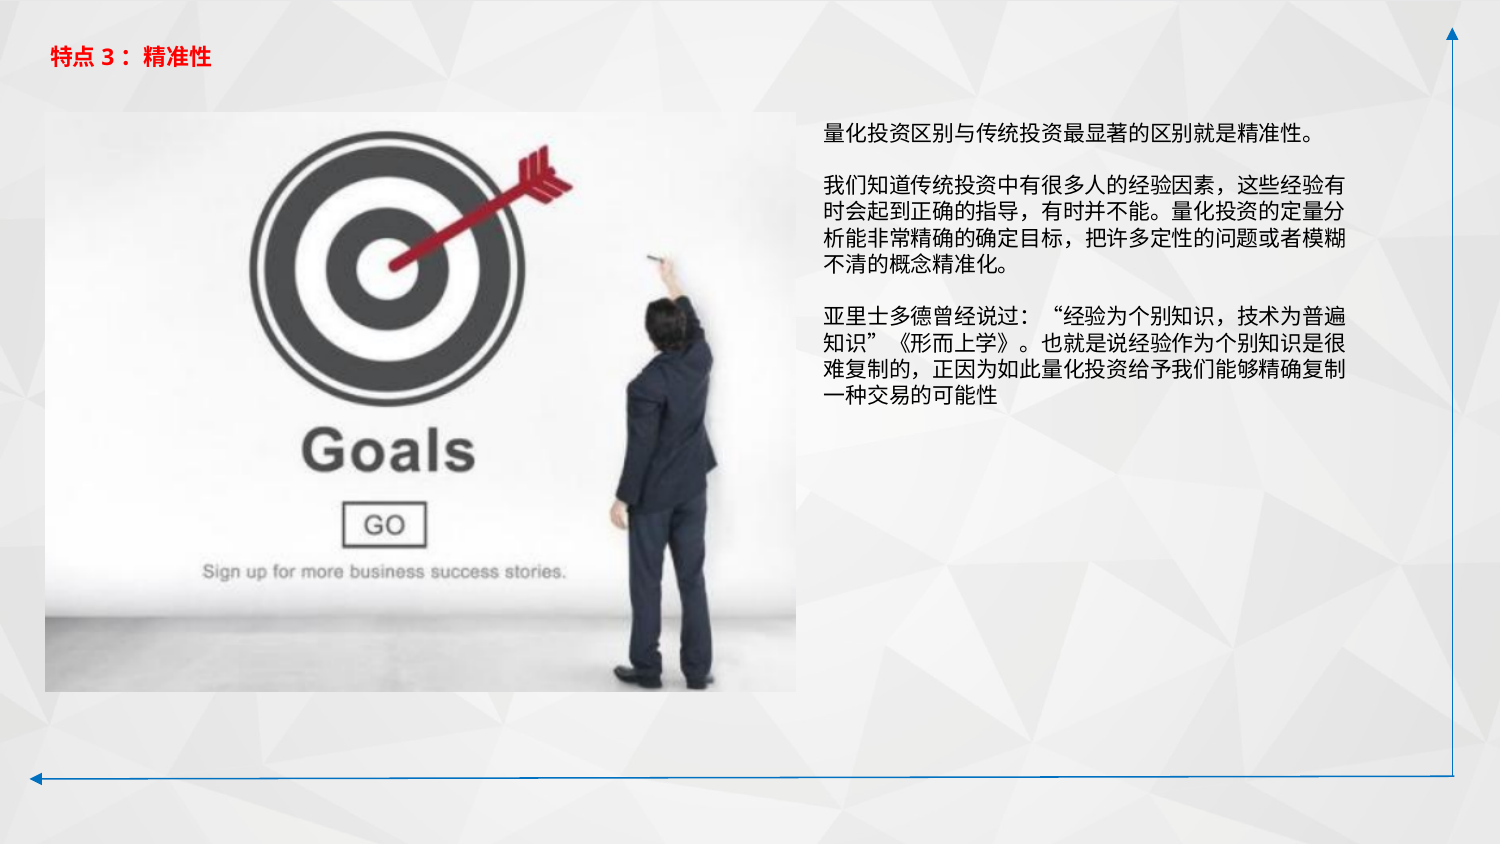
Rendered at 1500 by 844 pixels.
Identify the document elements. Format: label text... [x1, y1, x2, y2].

text_box 量化投资区别与传统投资最显著的区别就是精准性。 我们知道传统投资中有很多人的经验因素，这些经验有时会起到正确的指导，有时并不能。量化投资的定量分析能非常精确的确定目标，把许多定性的问题或者模糊不清的概念精准化。 亚里士多德曾经说过：“经验为个别知识，技术为普遍知识”《形而上学》。也就是说经验作为个别知识是很难复制的，正因为如此量化投资给予我们能够精确复制一种交易的可能性 [809, 112, 1376, 416]
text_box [29, 775, 1455, 780]
text_box 特点3：精准性 [35, 21, 249, 78]
picture [0, 0, 1500, 844]
